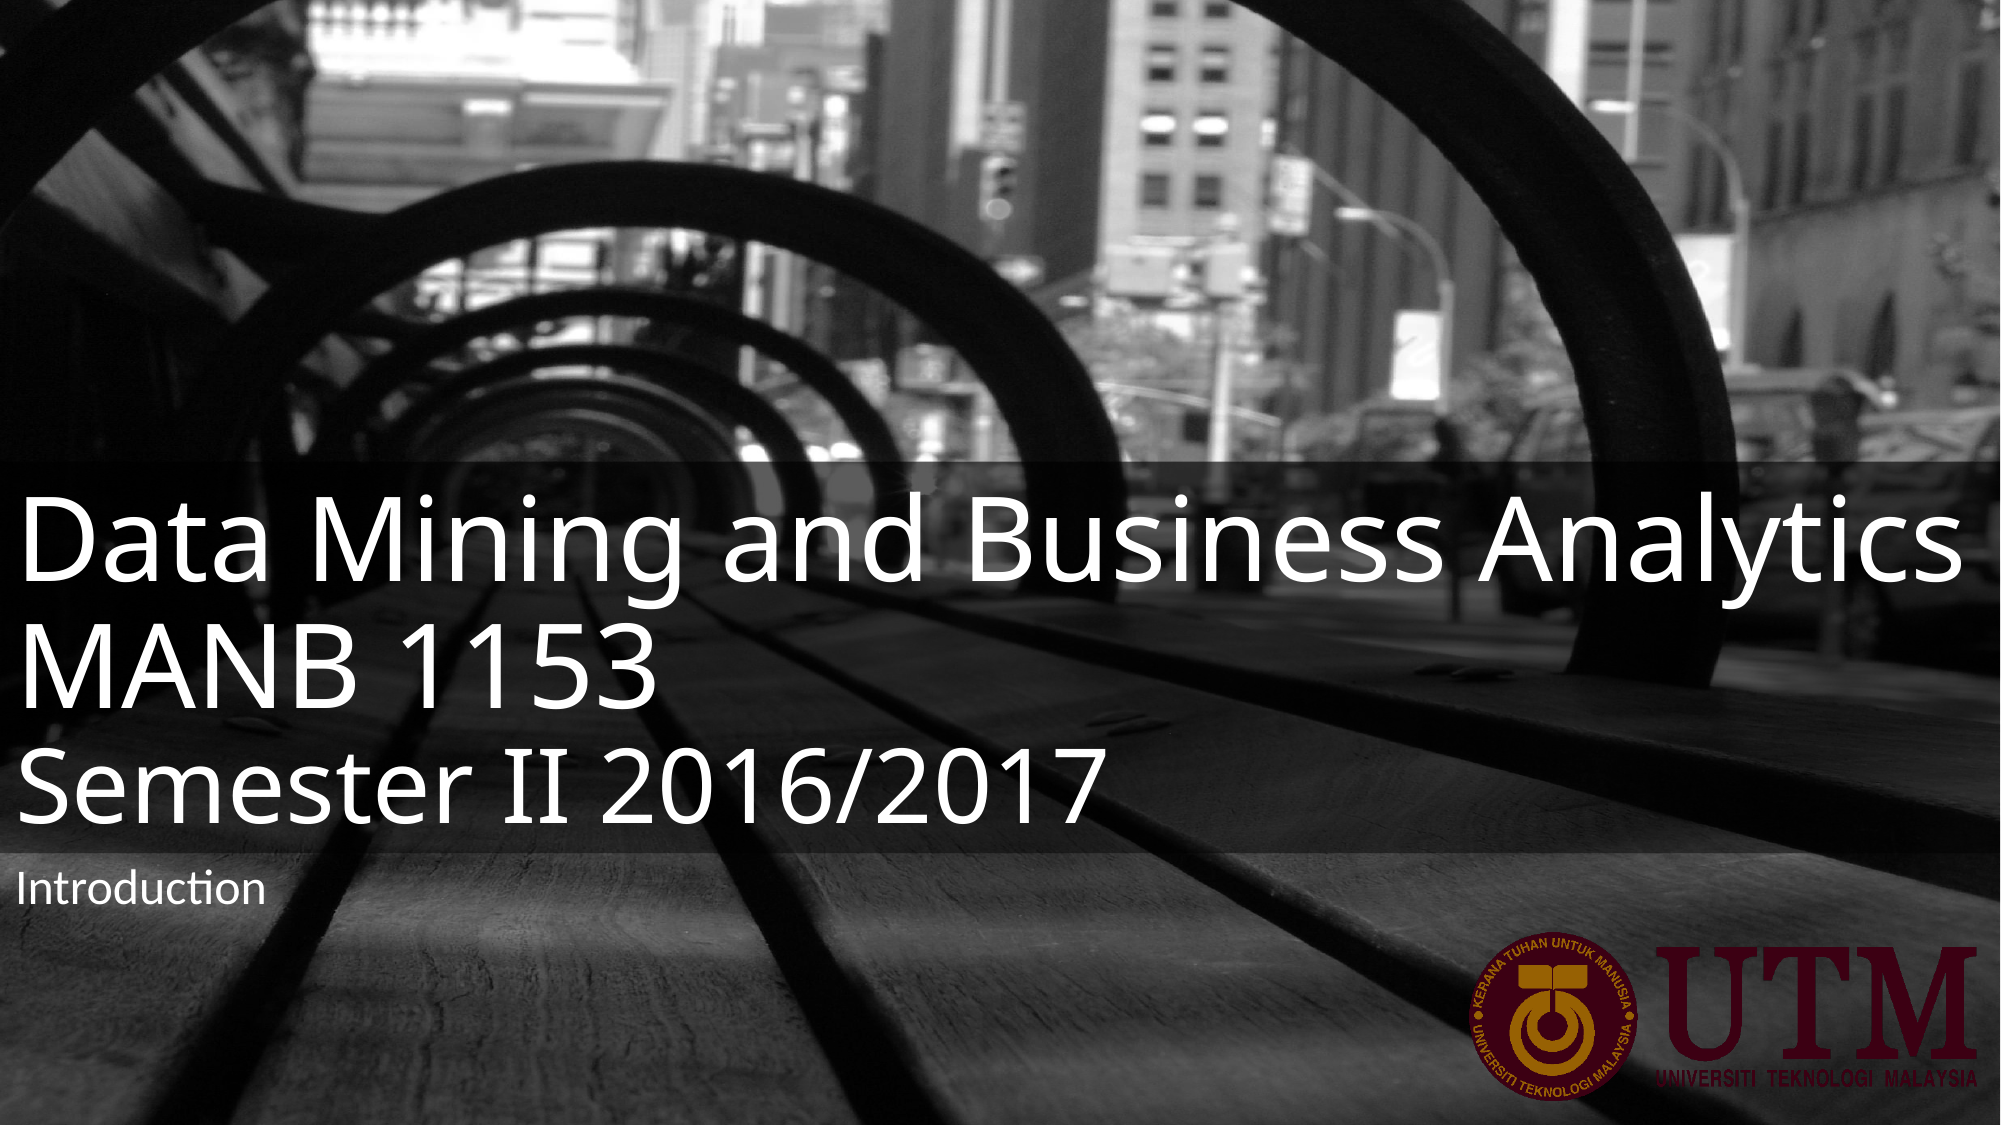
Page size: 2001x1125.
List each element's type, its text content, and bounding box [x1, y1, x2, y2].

subtitle Introduction [0, 853, 2000, 1125]
title Data Mining and Business Analytics MANB 1153 Semester II 2016/2017 [0, 461, 2000, 853]
picture [0, 0, 2001, 1125]
